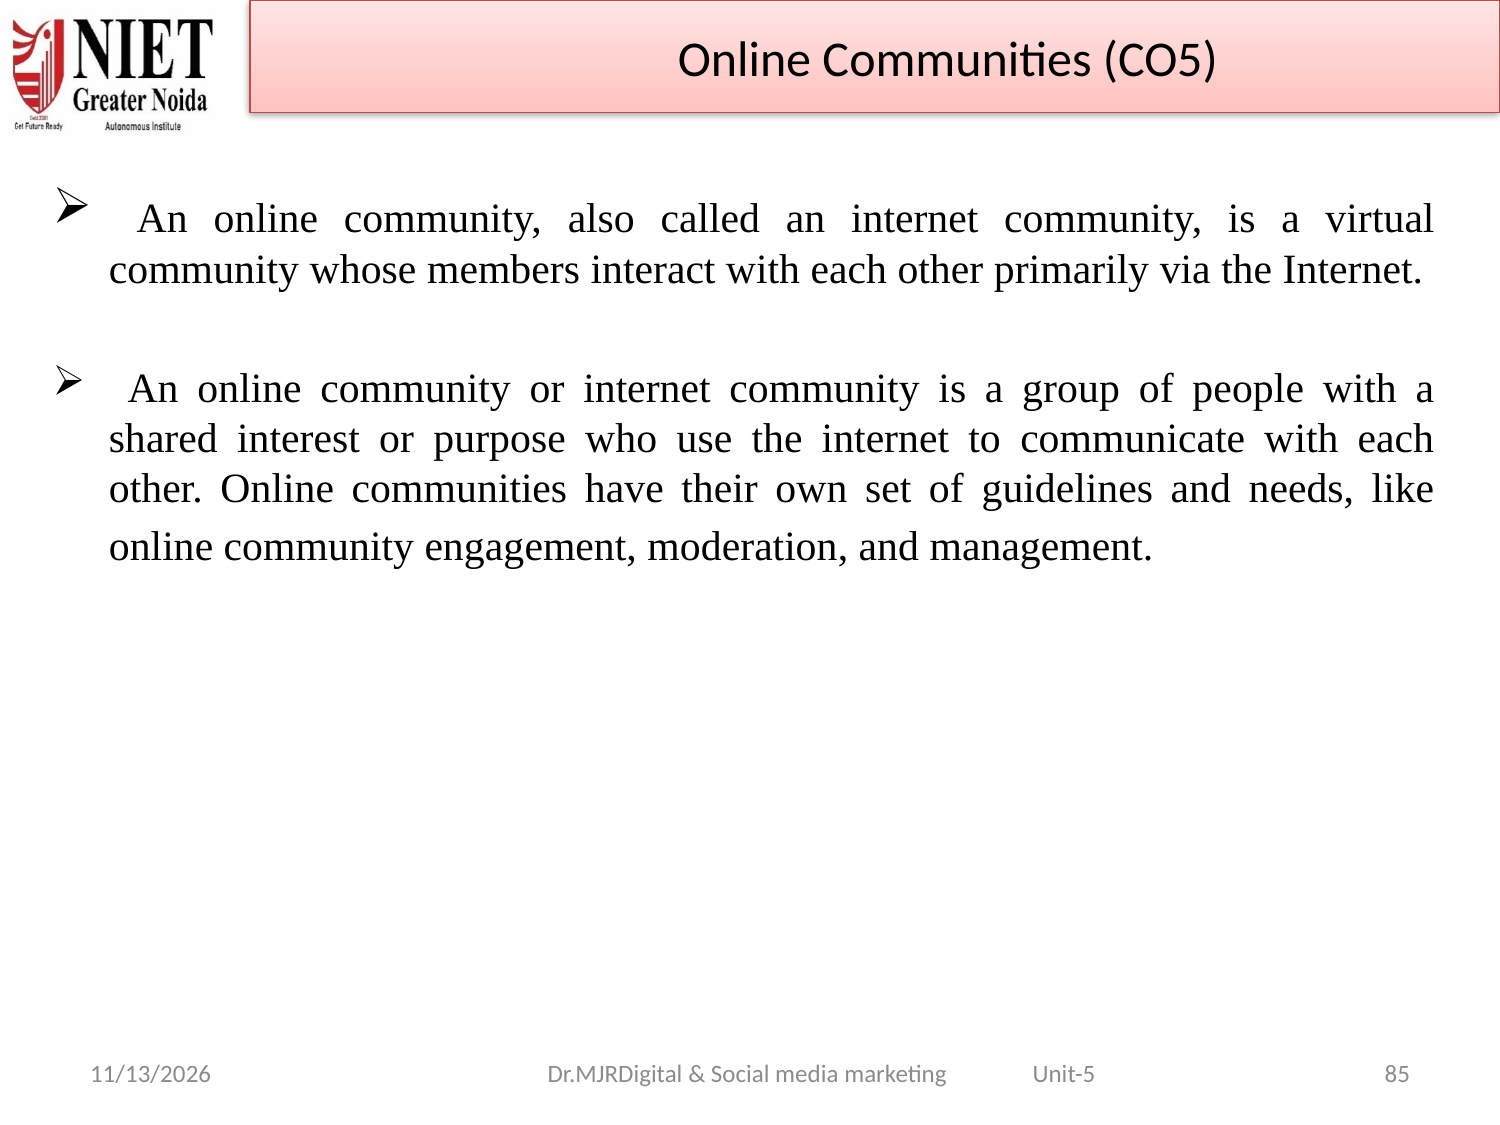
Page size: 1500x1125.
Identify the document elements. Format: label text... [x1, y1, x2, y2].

footer Dr.MJRDigital & Social media marketing Unit-5 [412, 1042, 1074, 1103]
list An online community, also called an internet community, is a virtual community whose members interact with each other primarily via the Internet. An online community or internet community is a group of people with a shared interest or purpose who use the internet to communicate with each other. Online communities have their own set of guidelines and needs, like online community engagement, moderation, and management. [37, 174, 1451, 1010]
slide_number 85 [1074, 1042, 1425, 1103]
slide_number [75, 1042, 412, 1103]
text_box Online Communities (CO5) [249, 0, 1500, 113]
picture [0, 4, 226, 147]
